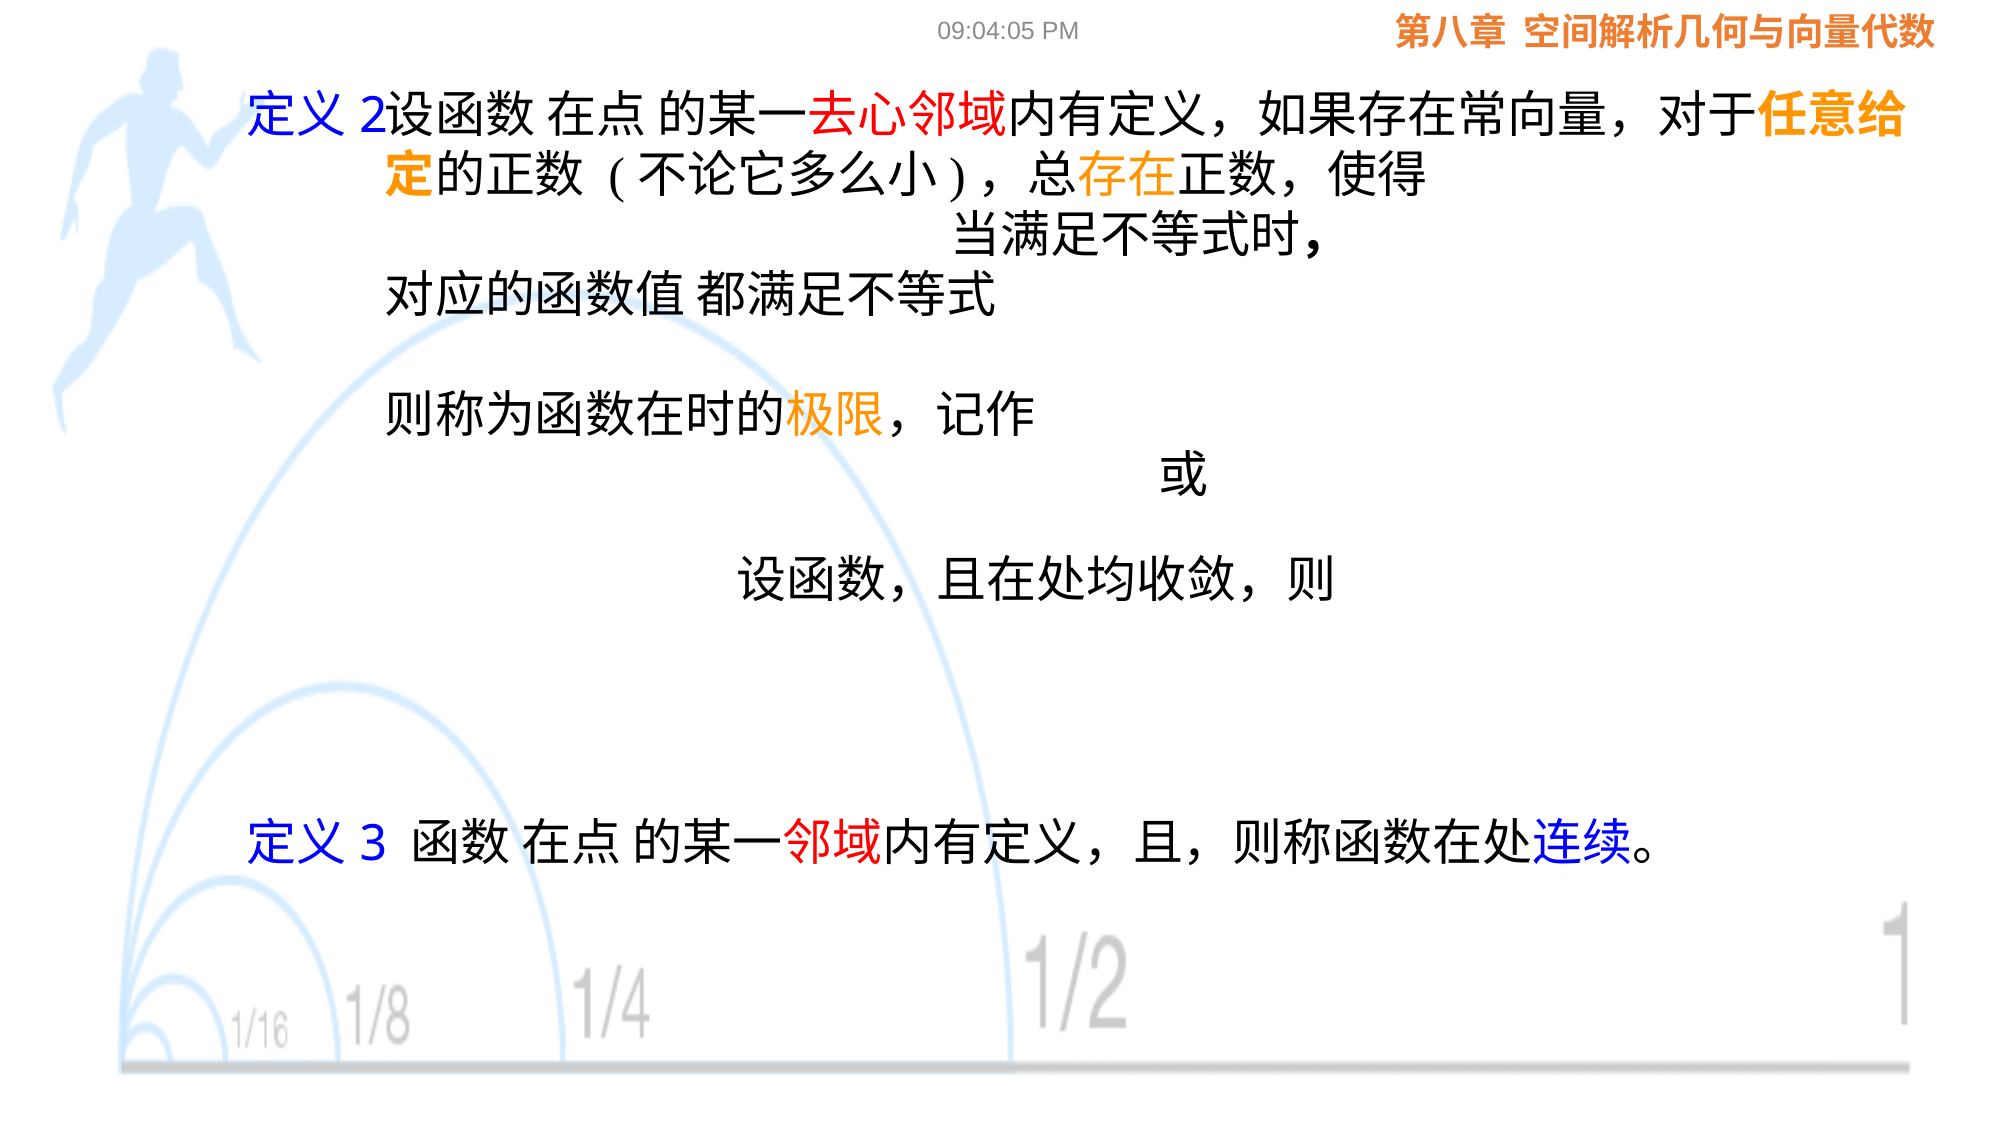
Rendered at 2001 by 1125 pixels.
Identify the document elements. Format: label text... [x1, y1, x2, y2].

text_box 定义3 [231, 803, 403, 879]
text_box 定义2 [231, 75, 403, 151]
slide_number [922, 0, 1102, 60]
